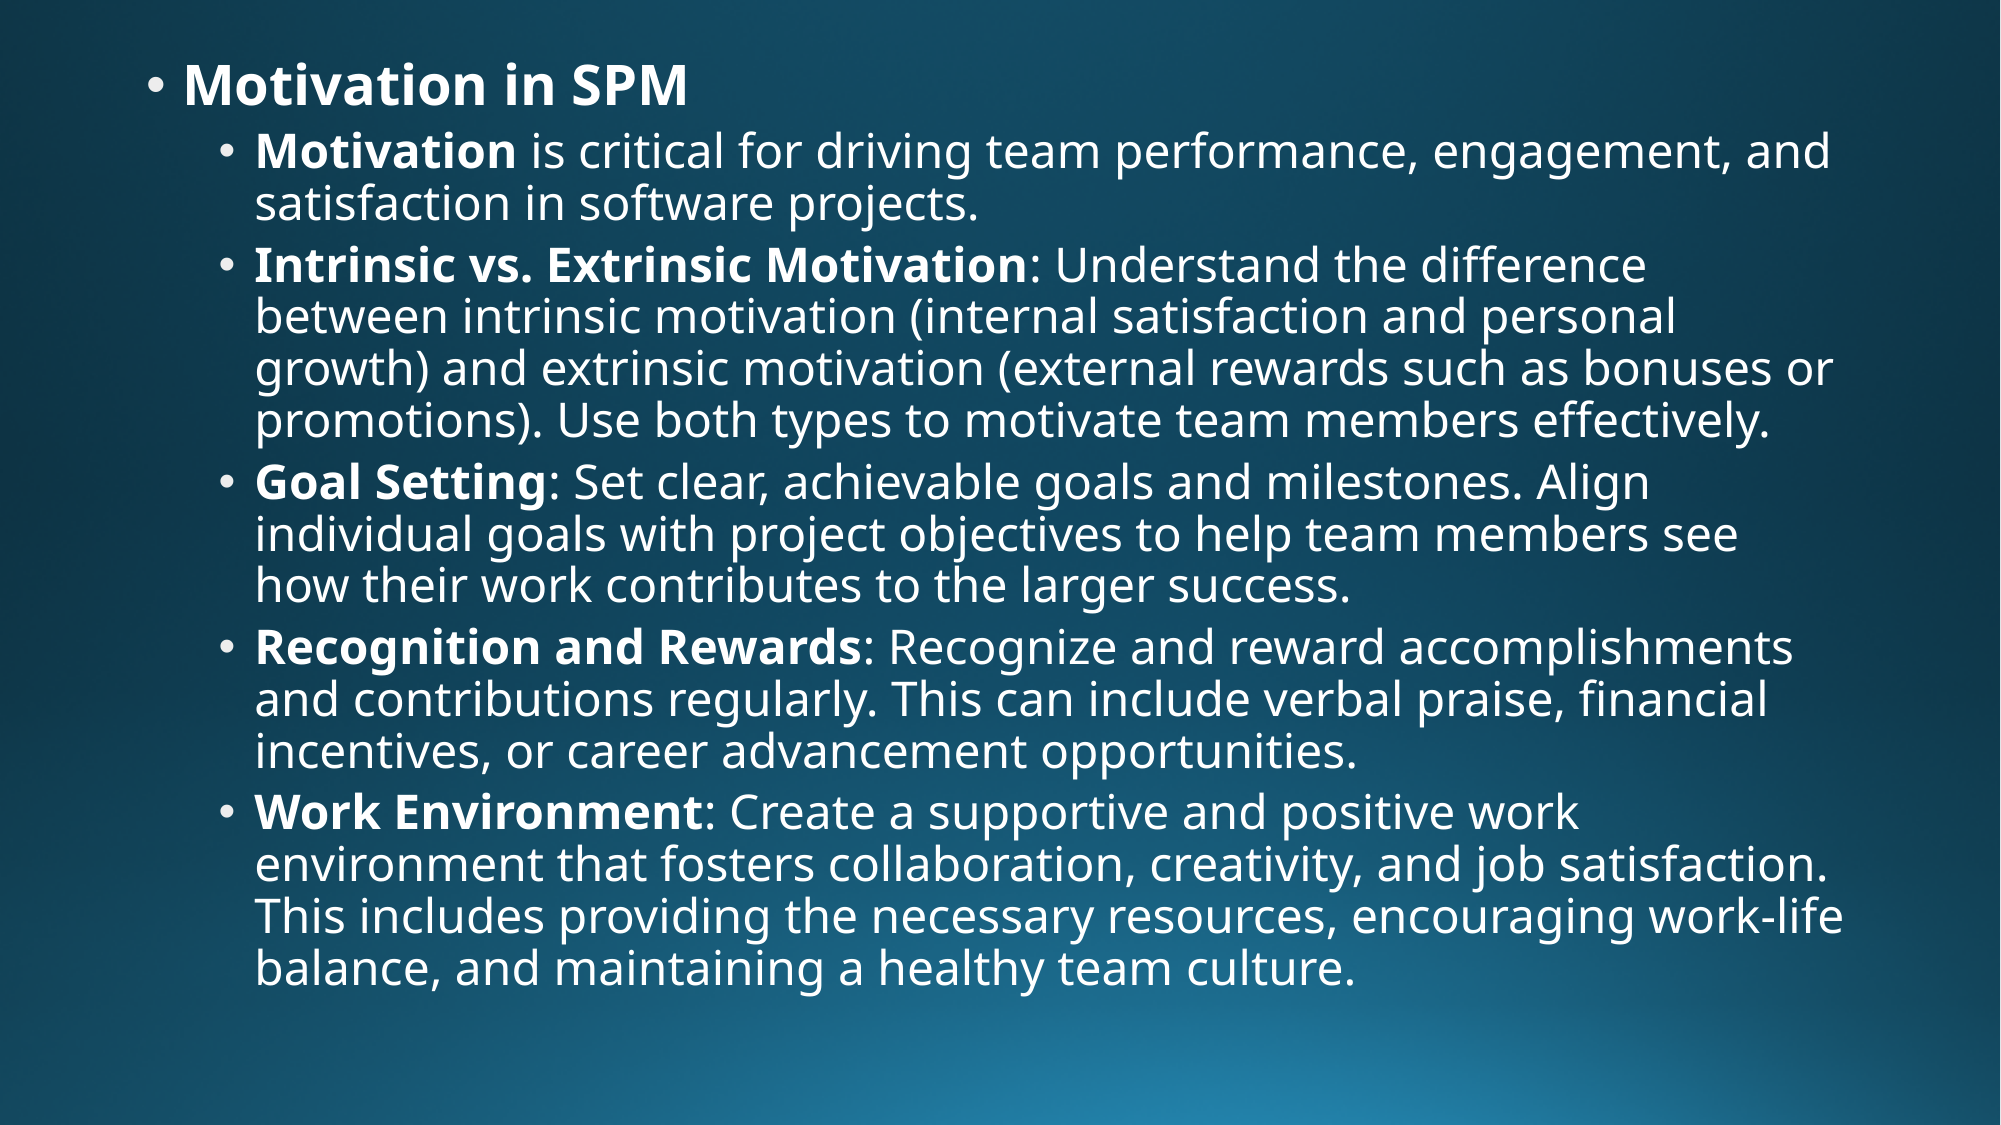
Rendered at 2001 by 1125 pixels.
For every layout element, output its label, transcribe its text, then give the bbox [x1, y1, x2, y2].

list Motivation in SPM Motivation is critical for driving team performance, engagement, and satisfaction in software projects. Intrinsic vs. Extrinsic Motivation: Understand the difference between intrinsic motivation (internal satisfaction and personal growth) and extrinsic motivation (external rewards such as bonuses or promotions). Use both types to motivate team members effectively. Goal Setting: Set clear, achievable goals and milestones. Align individual goals with project objectives to help team members see how their work contributes to the larger success. Recognition and Rewards: Recognize and reward accomplishments and contributions regularly. This can include verbal praise, financial incentives, or career advancement opportunities. Work Environment: Create a supportive and positive work environment that fosters collaboration, creativity, and job satisfaction. This includes providing the necessary resources, encouraging work-life balance, and maintaining a healthy team culture. [131, 49, 1863, 1014]
picture [0, 0, 2001, 1125]
